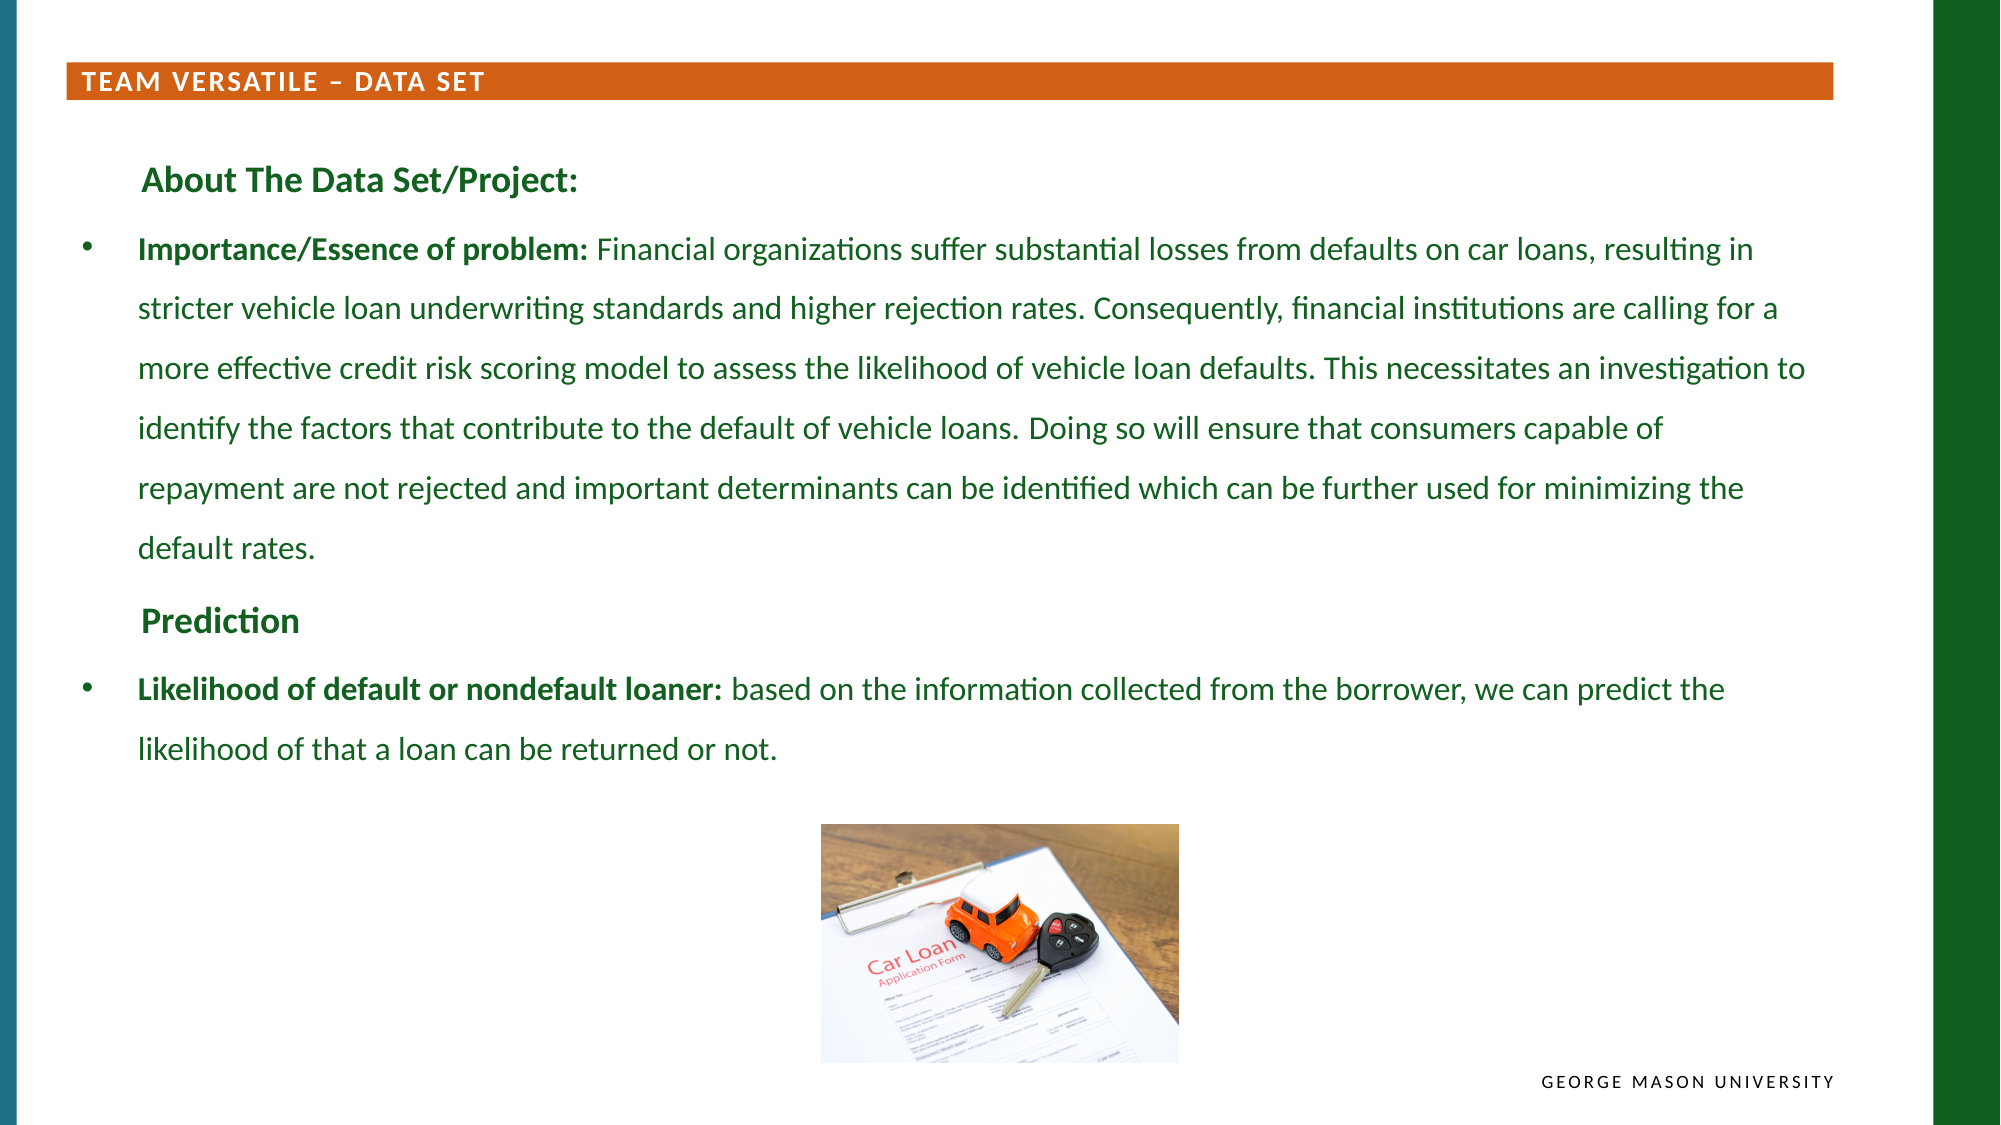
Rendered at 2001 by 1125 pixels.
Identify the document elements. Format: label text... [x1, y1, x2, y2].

picture [821, 824, 1179, 1063]
list TEAM VERSATILE – Data Set [66, 62, 1834, 100]
list About The Data Set/Project: Importance/Essence of problem: Financial organizations suffer substantial losses from defaults on car loans, resulting in stricter vehicle loan underwriting standards and higher rejection rates. Consequently, financial institutions are calling for a more effective credit risk scoring model to assess the likelihood of vehicle loan defaults. This necessitates an investigation to identify the factors that contribute to the default of vehicle loans. Doing so will ensure that consumers capable of repayment are not rejected and important determinants can be identified which can be further used for minimizing the default rates. Prediction Likelihood of default or nondefault loaner: based on the information collected from the borrower, we can predict the likelihood of that a loan can be returned or not. [66, 125, 1834, 1080]
